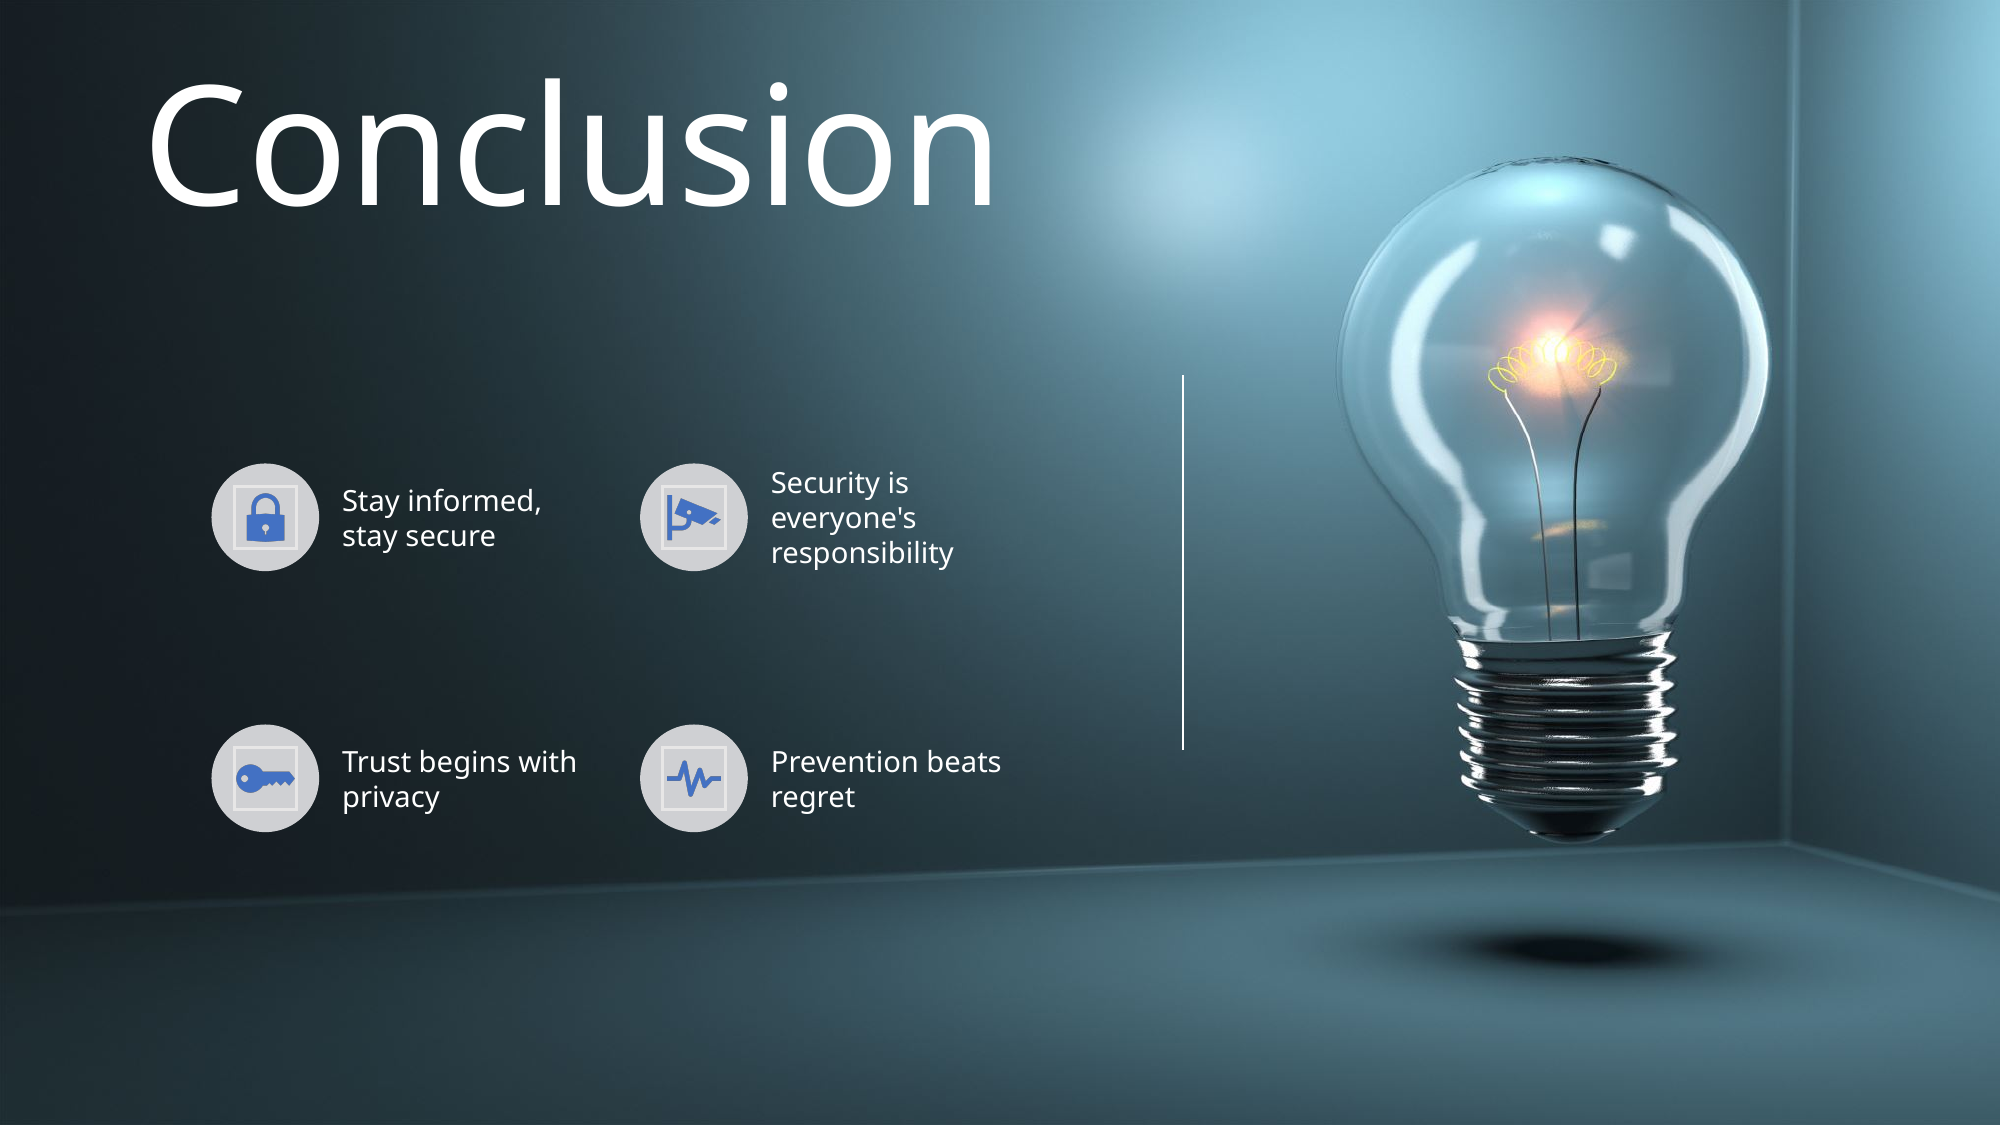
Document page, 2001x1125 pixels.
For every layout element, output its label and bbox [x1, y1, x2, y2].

list [199, 196, 1037, 1099]
picture [0, 0, 2000, 1125]
